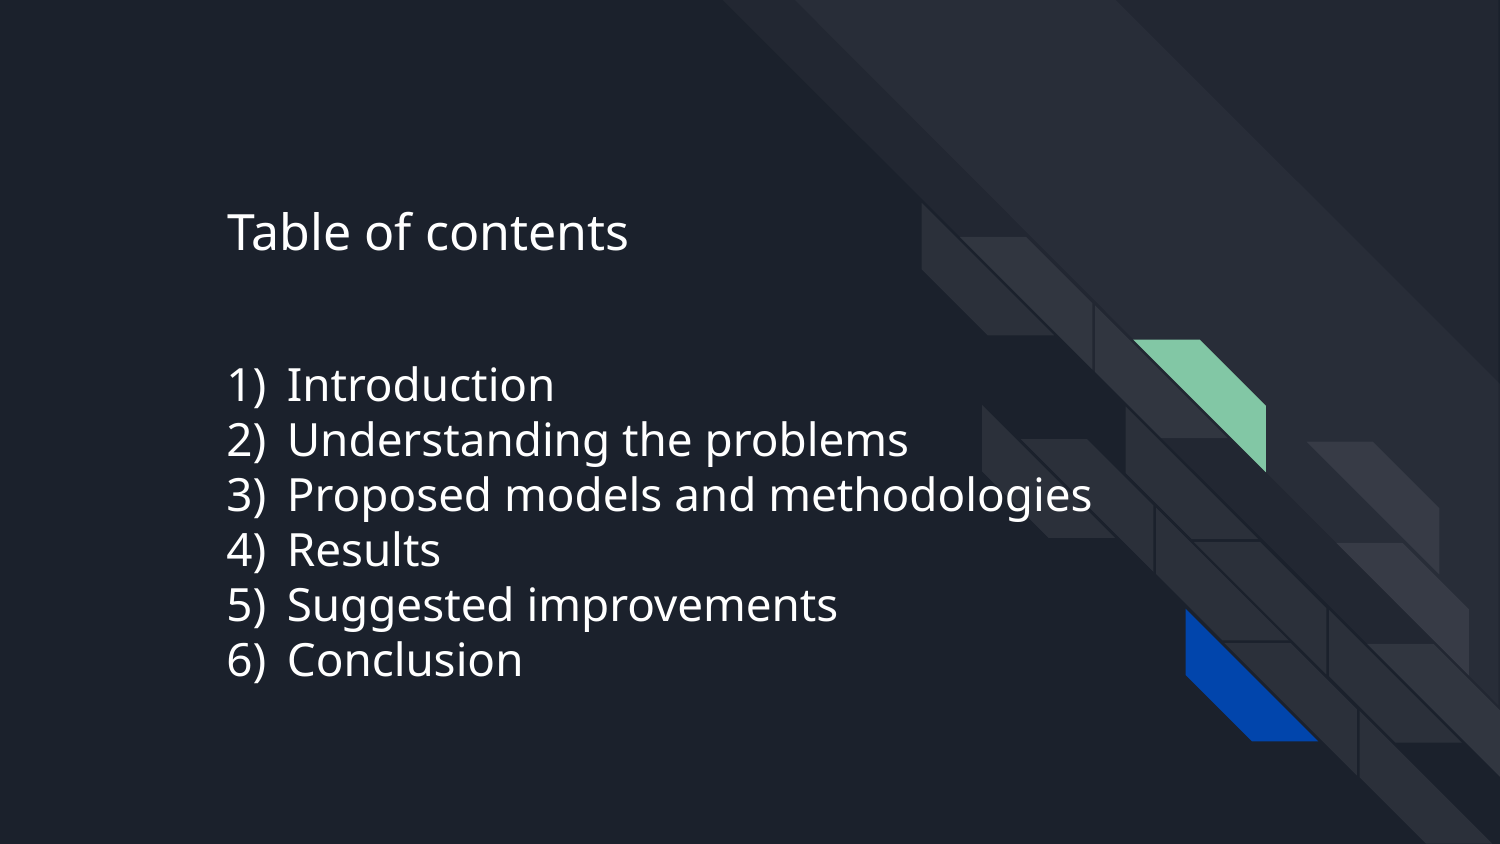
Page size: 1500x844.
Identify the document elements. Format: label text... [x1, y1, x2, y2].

text_box Introduction Understanding the problems Proposed models and methodologies Results Suggested improvements Conclusion [196, 340, 1170, 758]
title Table of contents [212, 185, 1368, 266]
